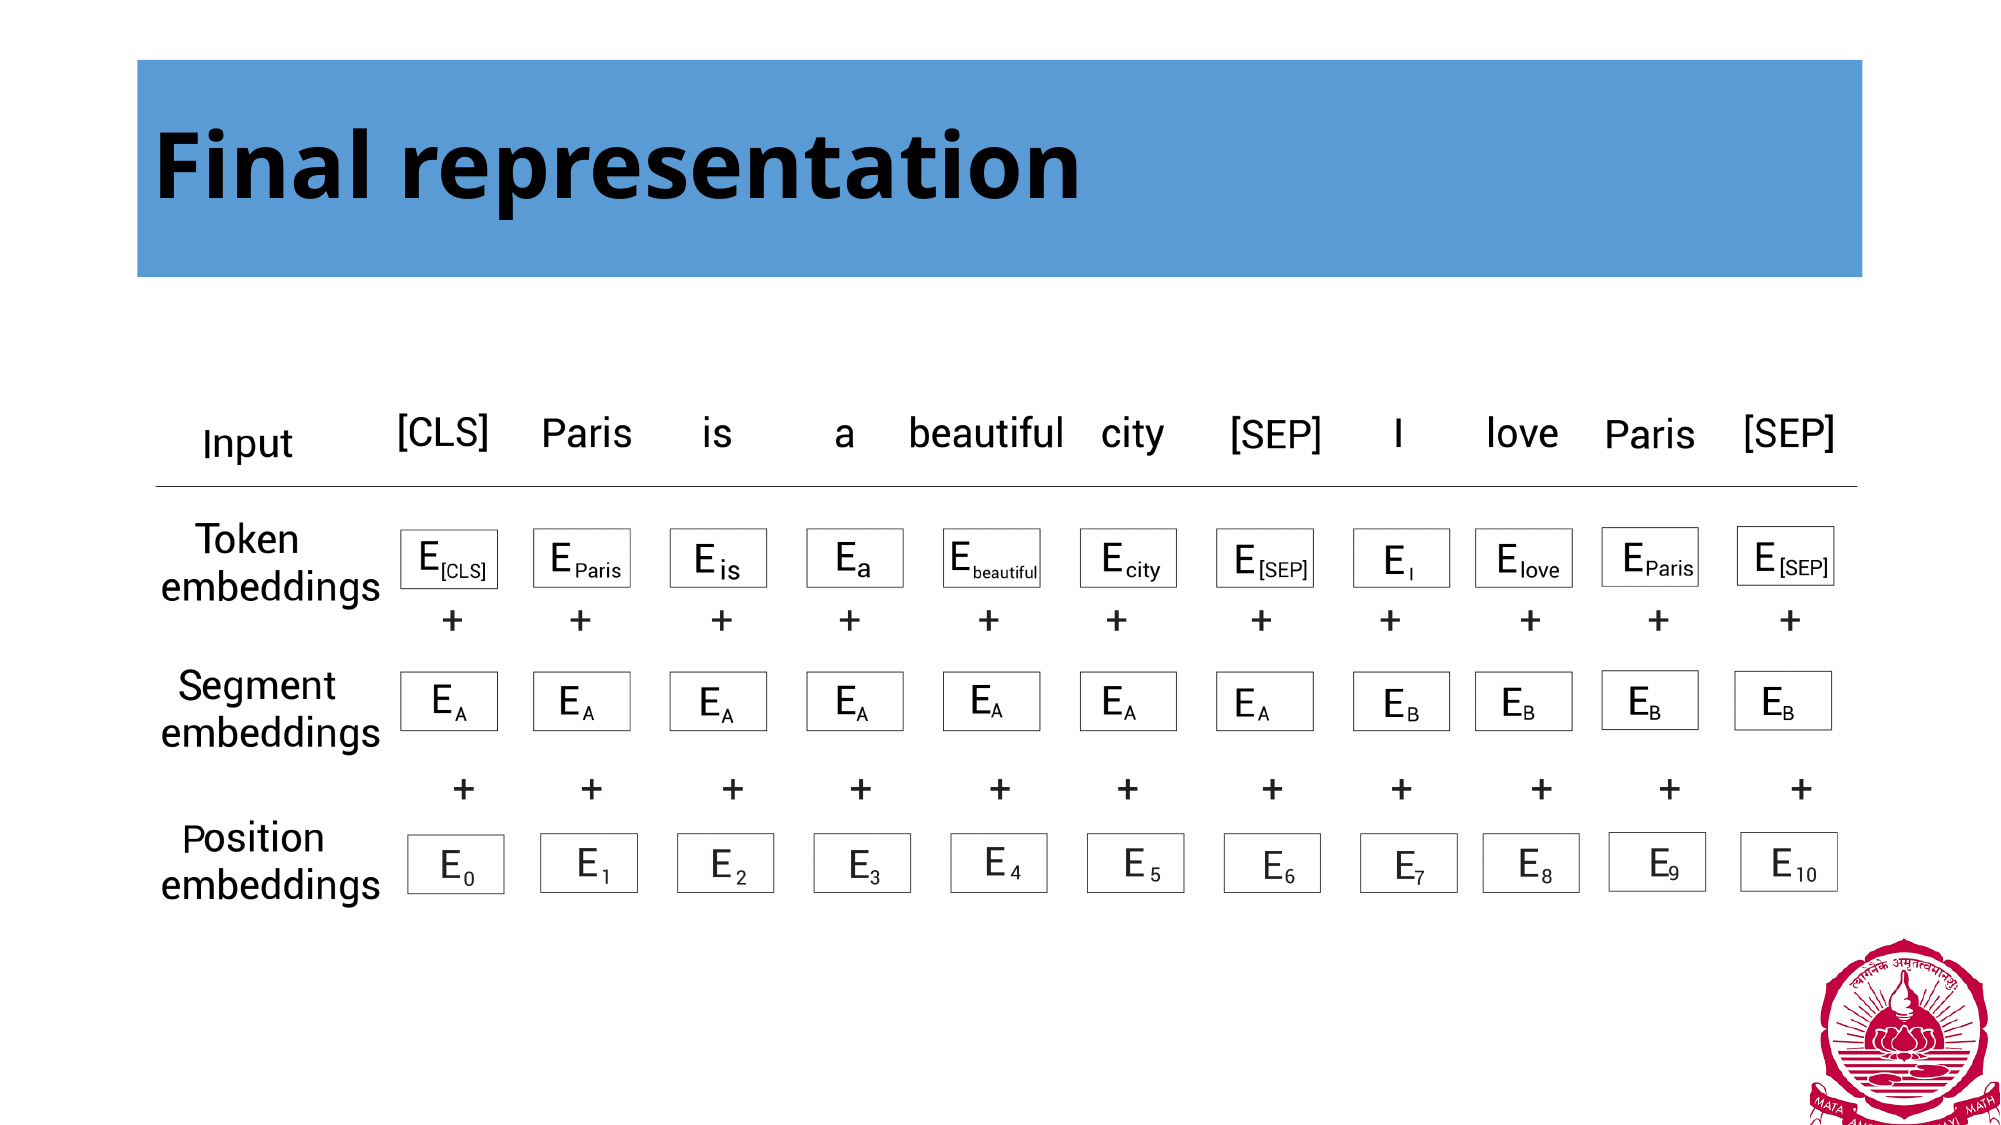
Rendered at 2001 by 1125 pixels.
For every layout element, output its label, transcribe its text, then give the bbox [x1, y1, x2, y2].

picture [1810, 935, 2000, 1125]
title Final representation [137, 59, 1863, 278]
picture [137, 390, 1863, 923]
